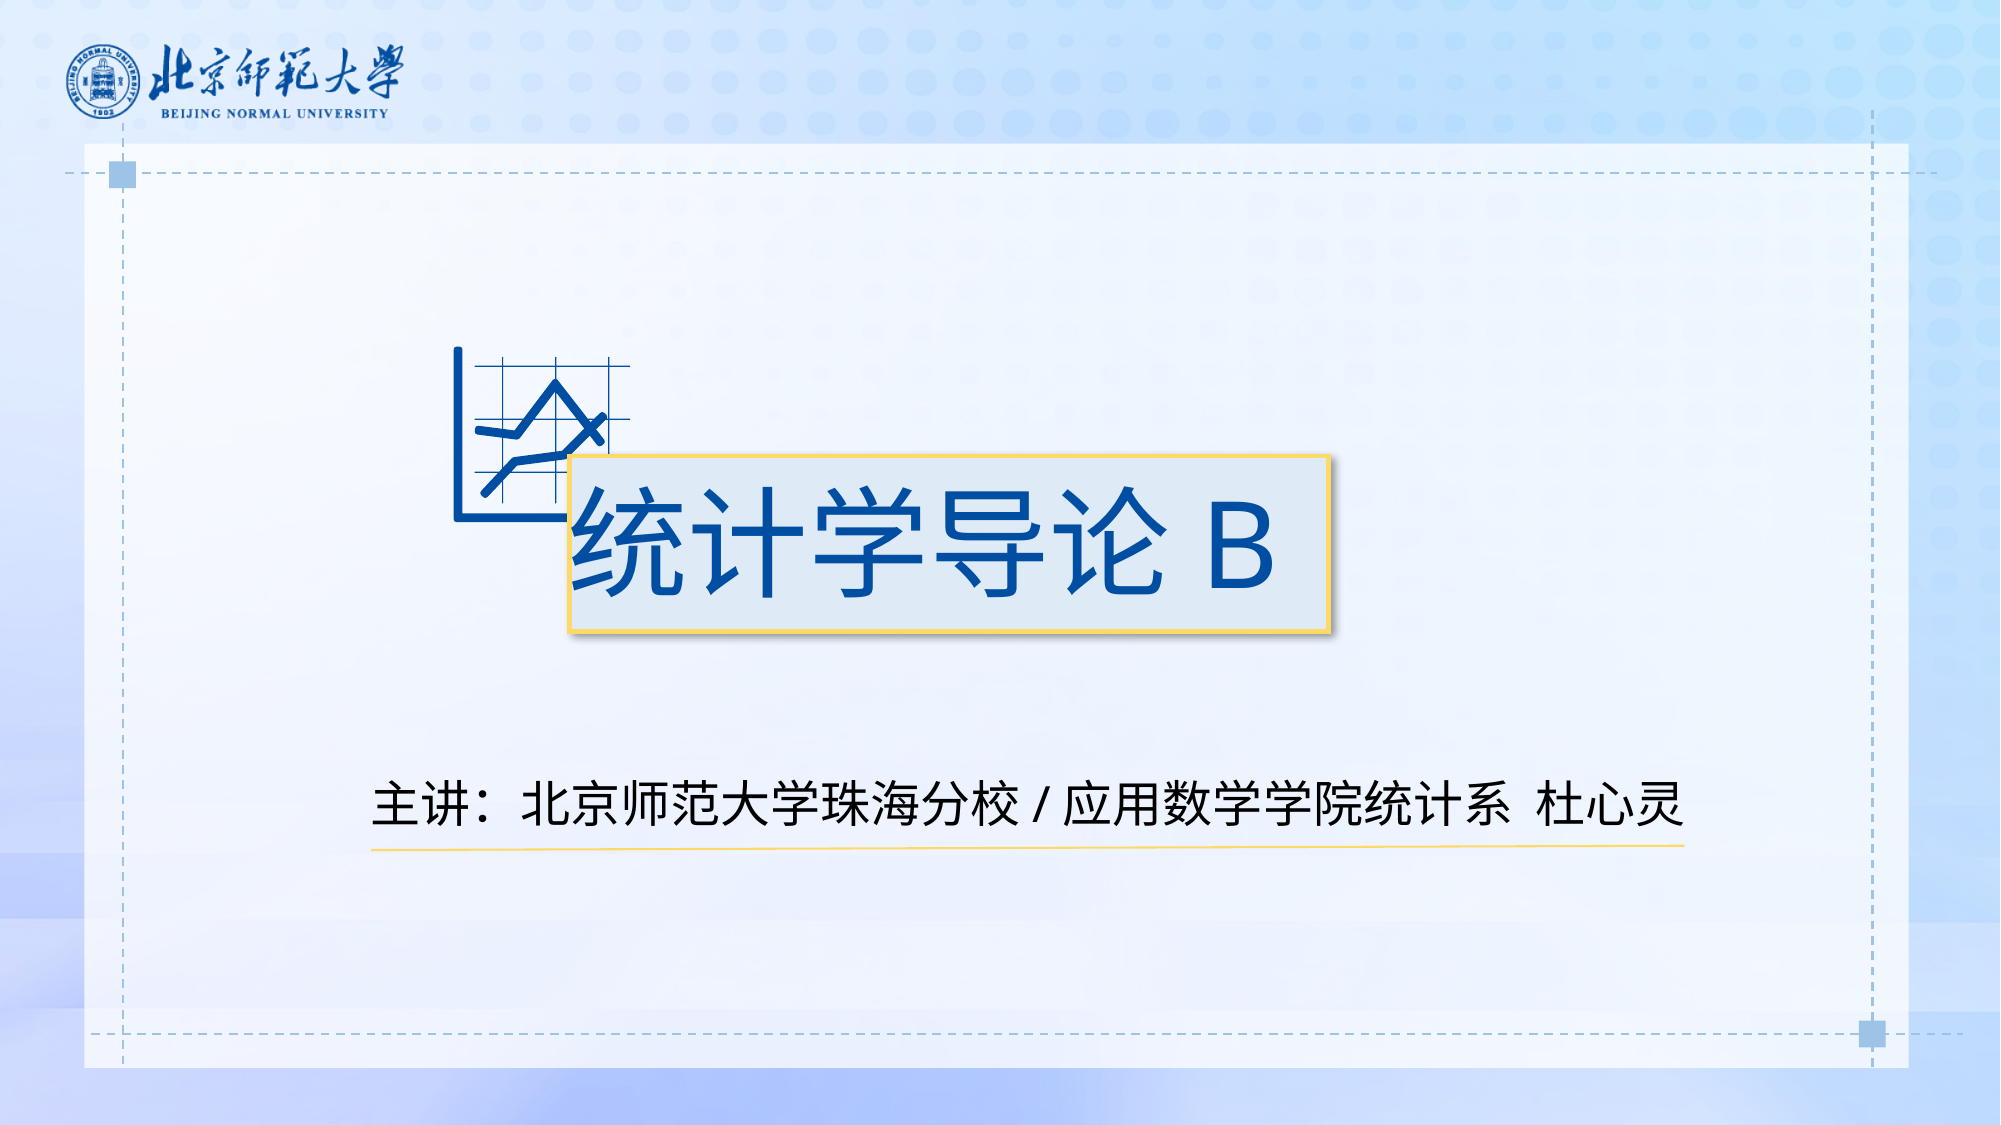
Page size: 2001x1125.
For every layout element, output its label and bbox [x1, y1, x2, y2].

text_box [317, 764, 1739, 907]
text_box [453, 346, 542, 523]
text_box [542, 455, 1329, 632]
text_box [474, 356, 631, 504]
picture [0, 0, 2000, 1125]
